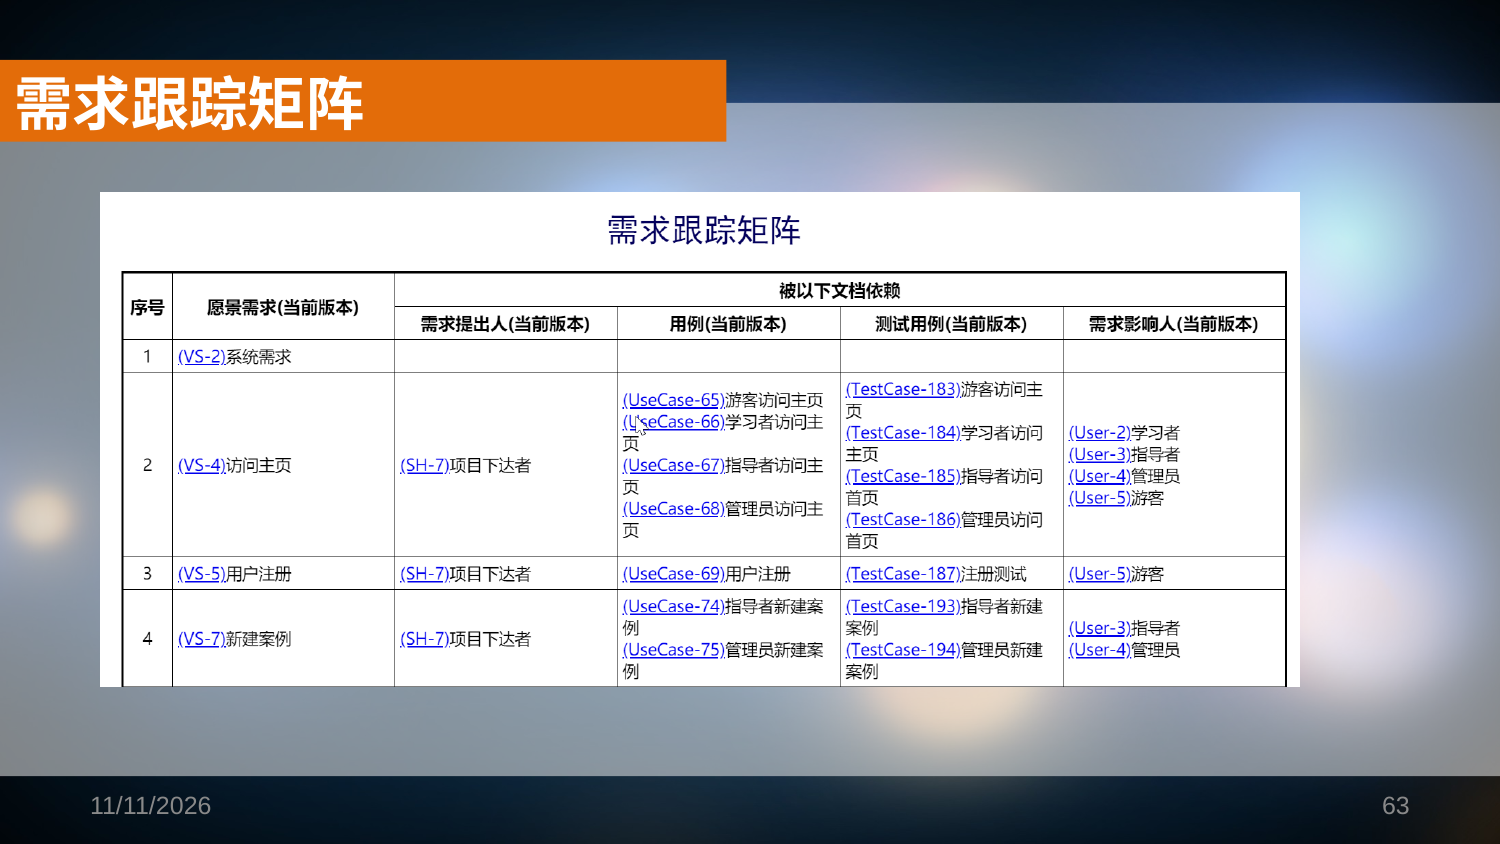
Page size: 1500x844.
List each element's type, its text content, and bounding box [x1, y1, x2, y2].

picture [0, 777, 1500, 844]
text_box [0, 102, 1500, 777]
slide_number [74, 781, 426, 828]
text_box 需求跟踪矩阵 [0, 59, 727, 145]
picture [100, 191, 1300, 688]
slide_number 63 [1074, 781, 1426, 828]
picture [0, 0, 1500, 102]
